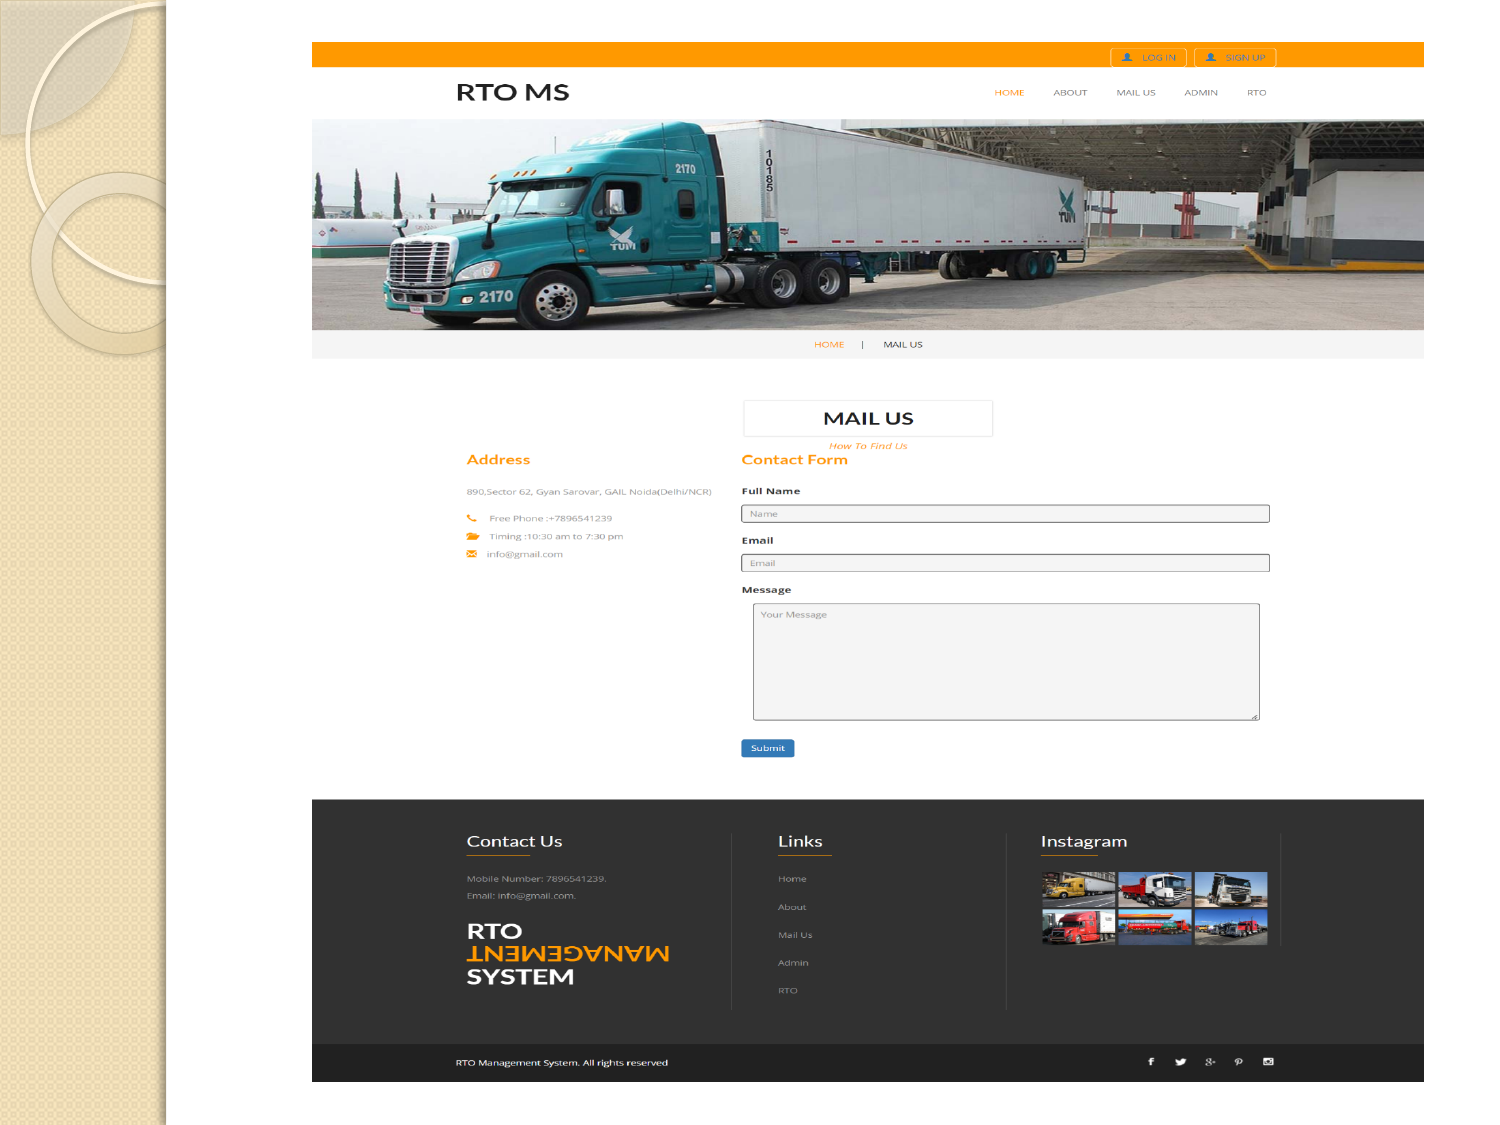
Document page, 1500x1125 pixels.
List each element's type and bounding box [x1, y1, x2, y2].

picture [312, 42, 1424, 1083]
